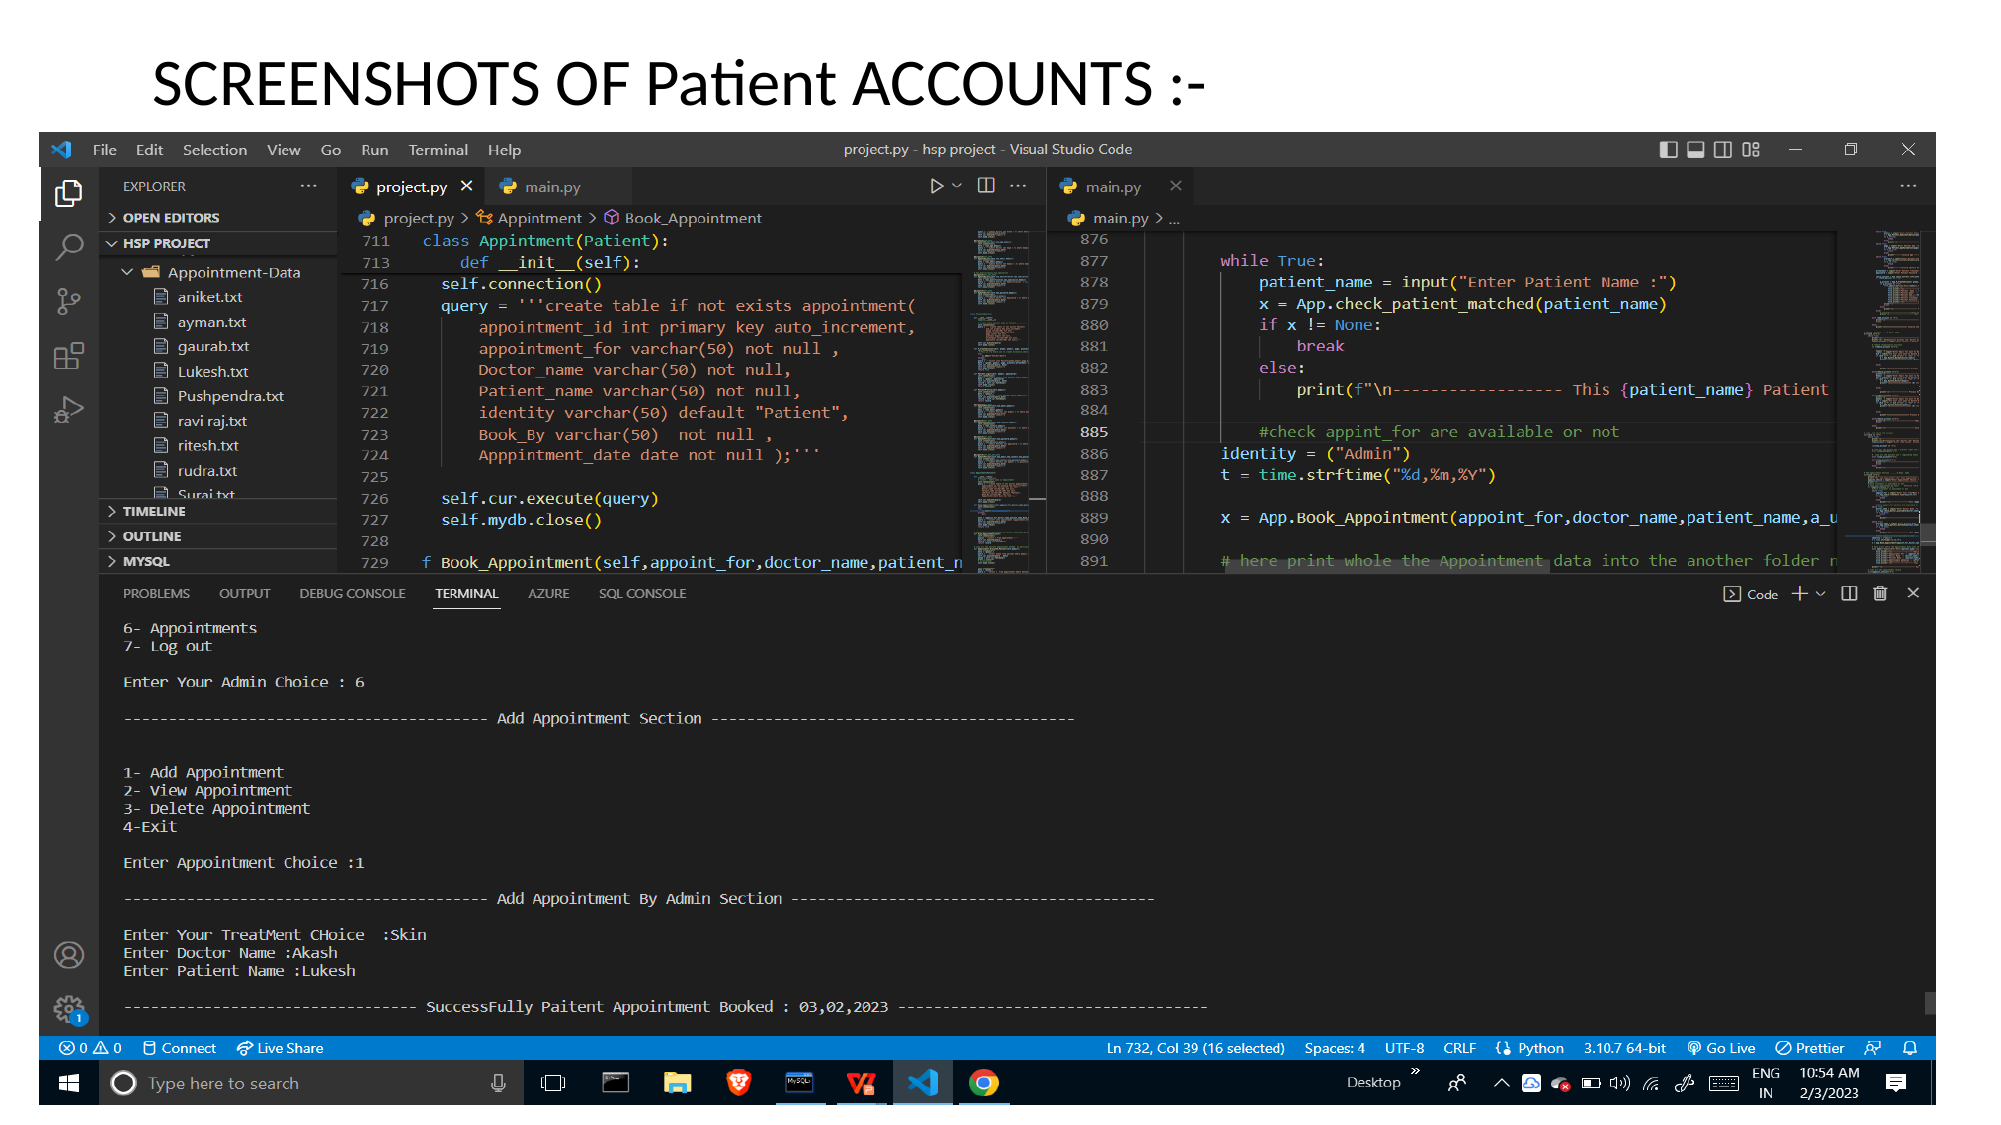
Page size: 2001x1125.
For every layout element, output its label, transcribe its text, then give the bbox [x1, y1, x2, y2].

picture [39, 131, 1937, 1105]
text_box SCREENSHOTS OF Patient ACCOUNTS :- [137, 35, 1725, 130]
